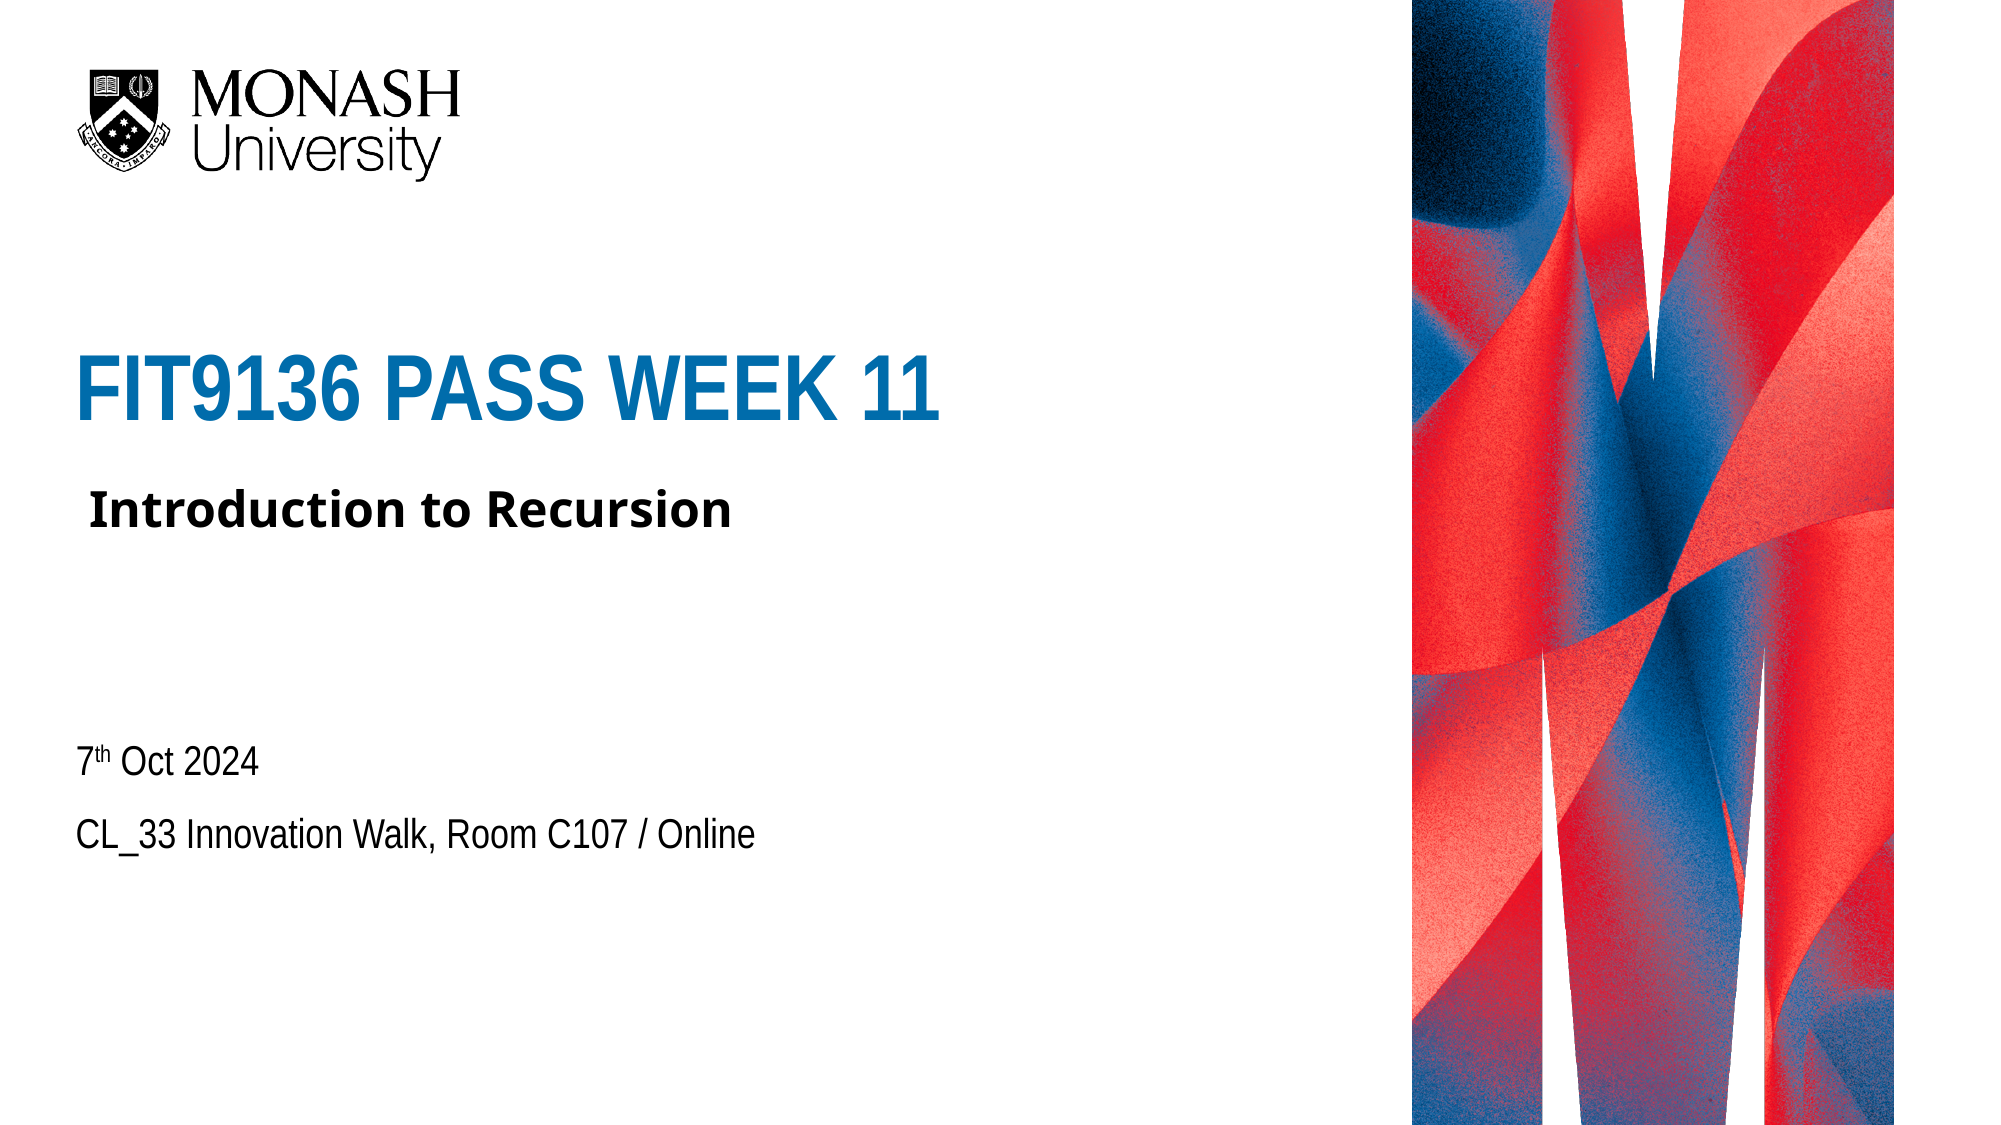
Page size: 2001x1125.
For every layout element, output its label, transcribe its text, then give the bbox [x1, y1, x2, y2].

text_box FIT9136 PASS WEEK 11 [60, 332, 1047, 526]
picture [1412, 0, 1894, 1125]
text_box CL_33 Innovation Walk, Room C107 / Online [60, 805, 988, 932]
text_box Introduction to Recursion [74, 470, 1318, 664]
picture [76, 69, 460, 182]
text_box 7th Oct 2024 [60, 732, 988, 800]
